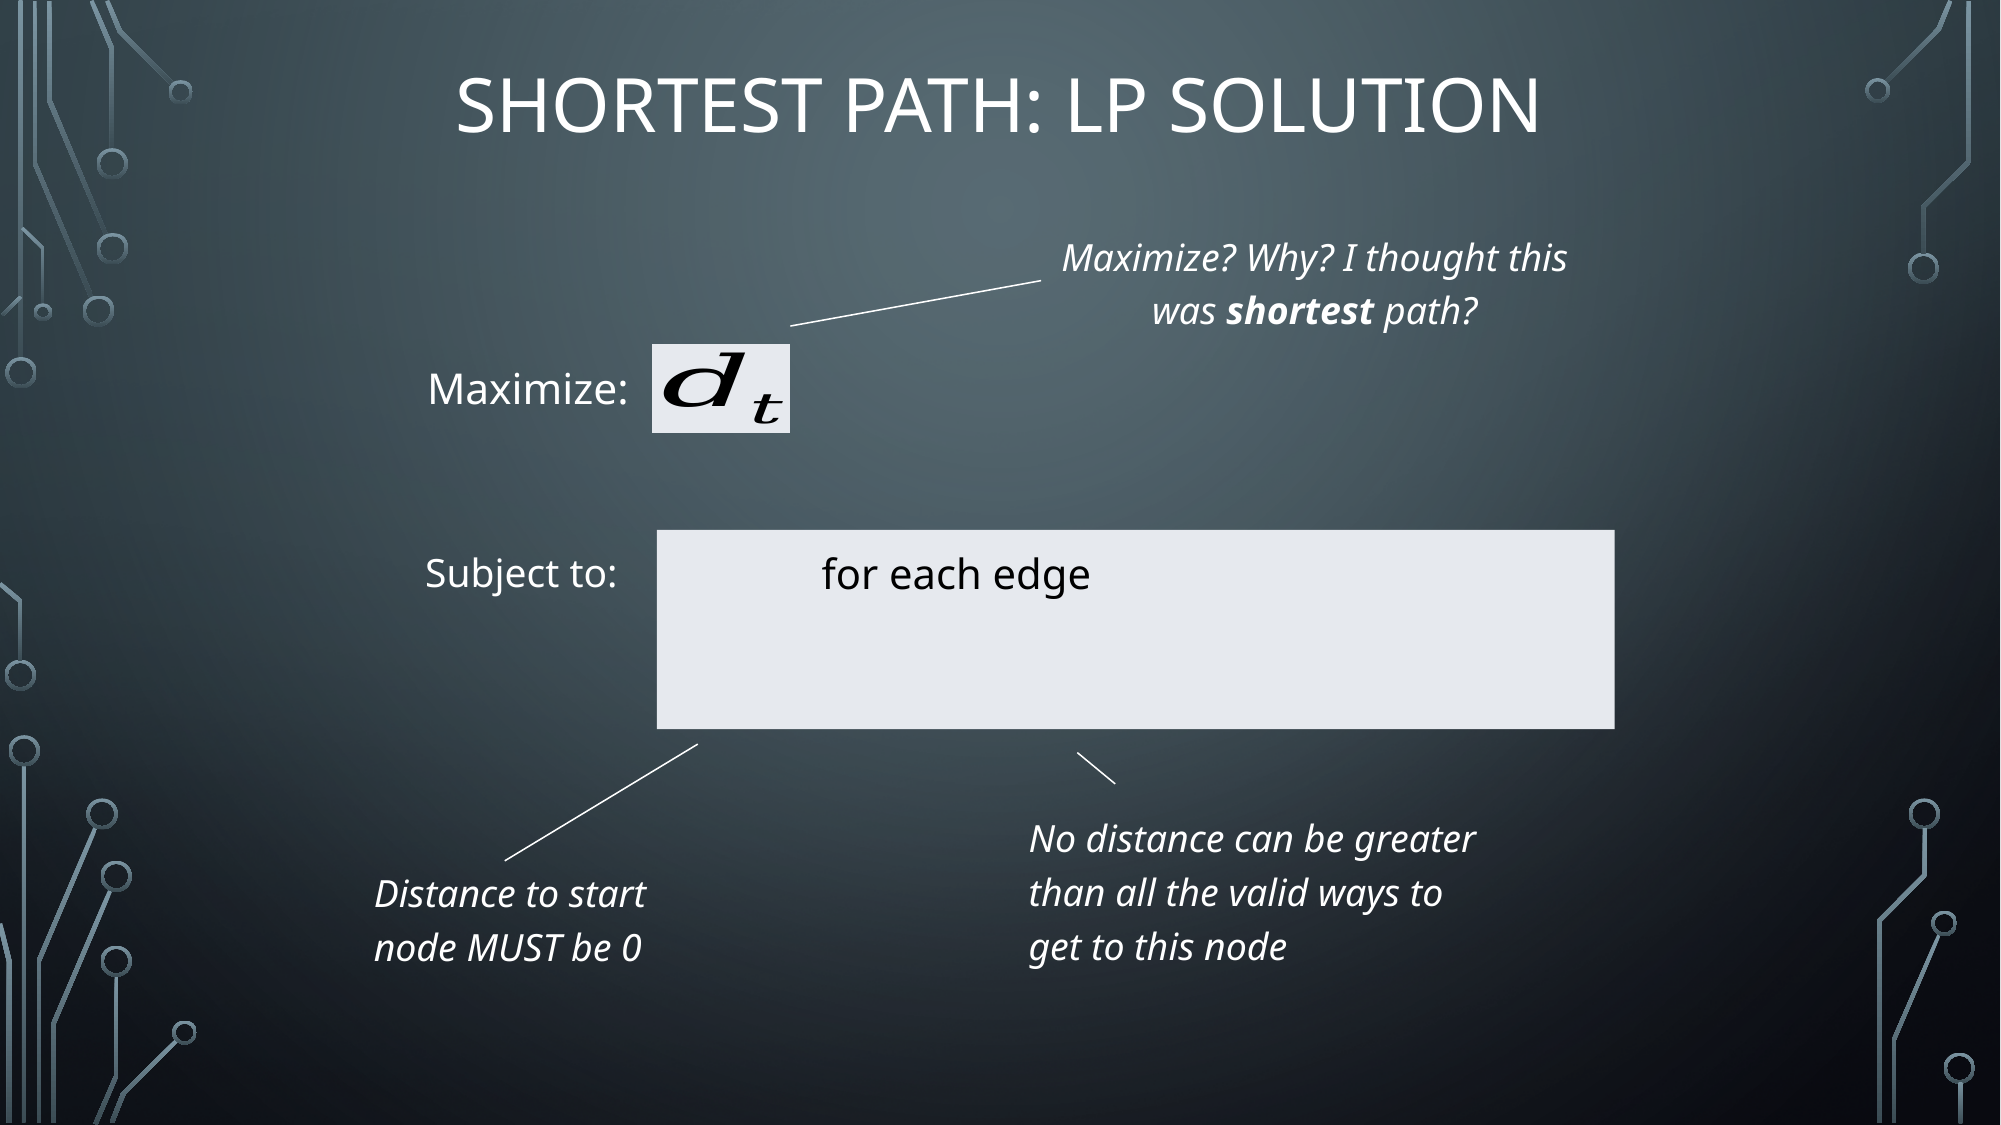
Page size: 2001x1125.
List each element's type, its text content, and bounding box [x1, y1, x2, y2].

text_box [504, 743, 699, 862]
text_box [790, 280, 1042, 327]
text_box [1077, 752, 1116, 785]
text_box No distance can be greater than all the valid ways to get to this node [1013, 798, 1507, 981]
list Maximize: [412, 344, 650, 433]
text_box Distance to start node MUST be 0 [358, 853, 709, 981]
text_box Maximize? Why? I thought this was shortest path? [1041, 217, 1589, 345]
title Shortest path: LP Solution [187, 37, 1813, 179]
text_box Subject to: [410, 531, 656, 636]
